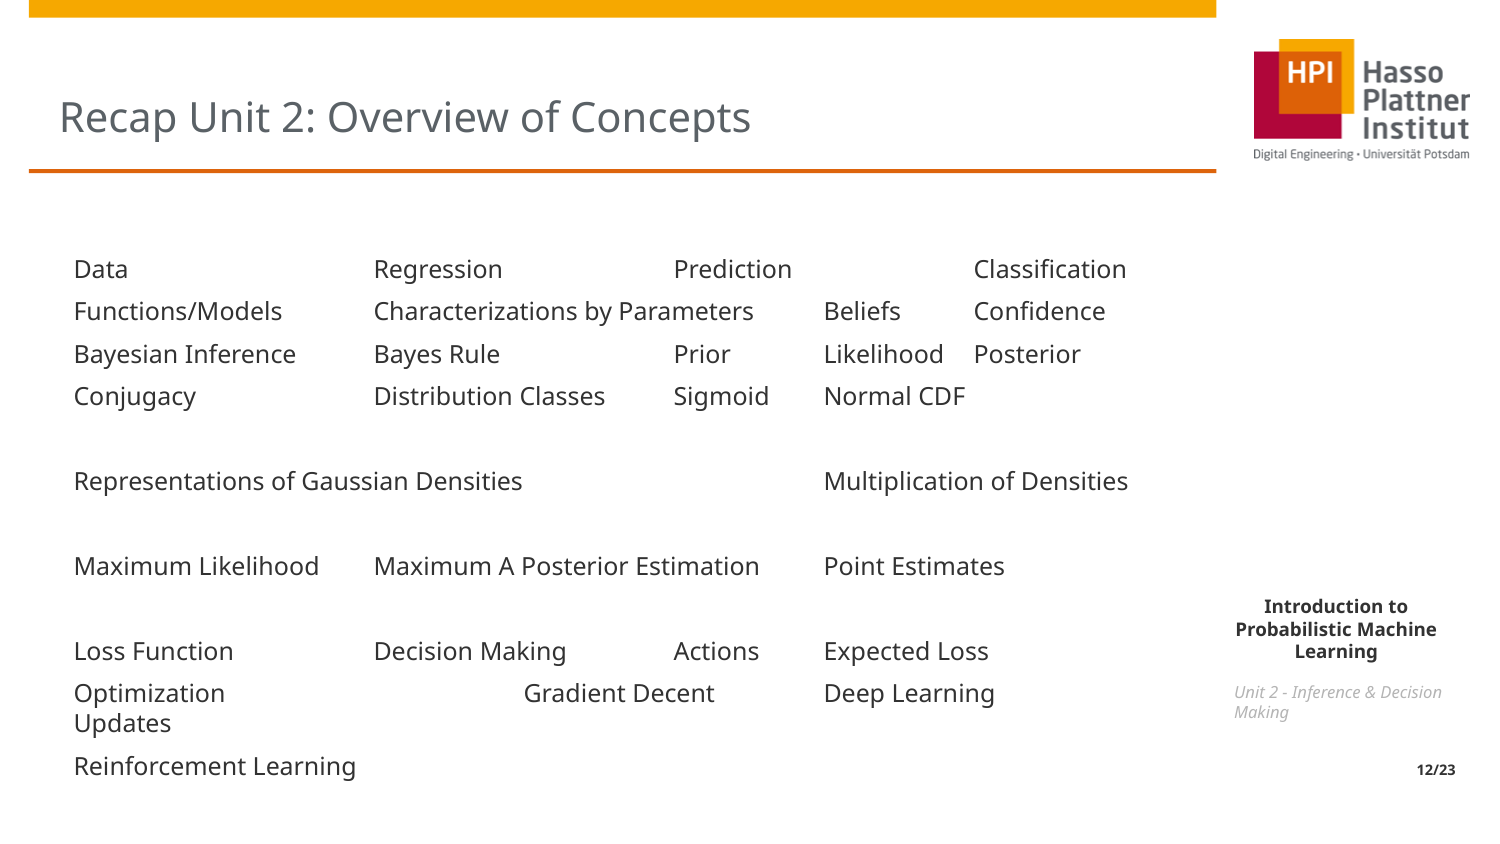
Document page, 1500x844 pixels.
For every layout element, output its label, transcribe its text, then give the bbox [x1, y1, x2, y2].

title Recap Unit 2: Overview of Concepts [58, 17, 1187, 170]
list Data Regression Prediction Classification Functions/Models Characterizations by Parameters Beliefs Confidence Bayesian Inference Bayes Rule Prior Likelihood Posterior Conjugacy Distribution Classes Sigmoid Normal CDF Representations of Gaussian Densities Multiplication of Densities Maximum Likelihood Maximum A Posterior Estimation Point Estimates Loss Function Decision Making Actions Expected Loss Optimization Gradient Decent Deep Learning Updates Reinforcement Learning [58, 203, 1211, 788]
picture [1254, 39, 1470, 161]
